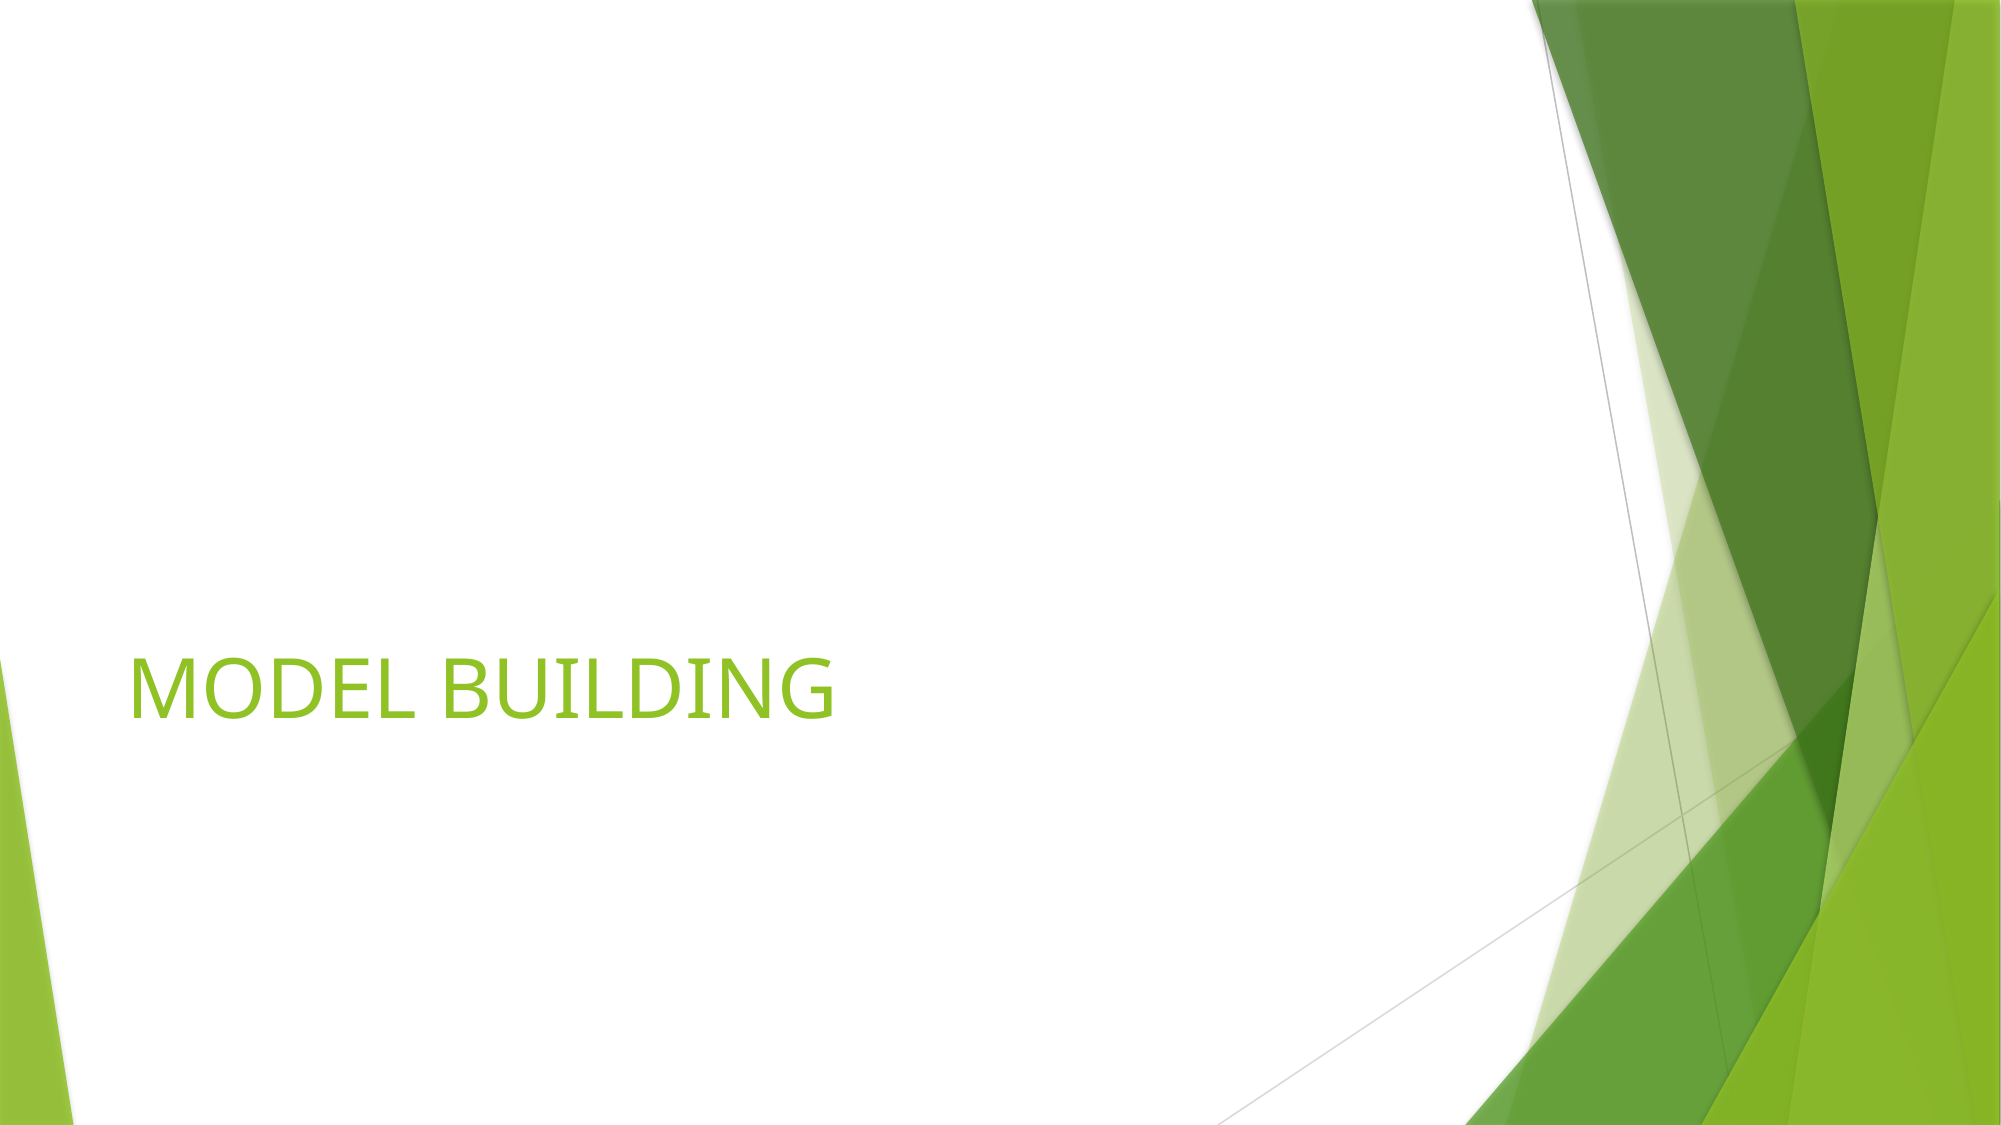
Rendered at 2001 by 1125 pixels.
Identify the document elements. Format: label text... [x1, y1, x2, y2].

title MODEL BUILDING [111, 443, 1522, 743]
